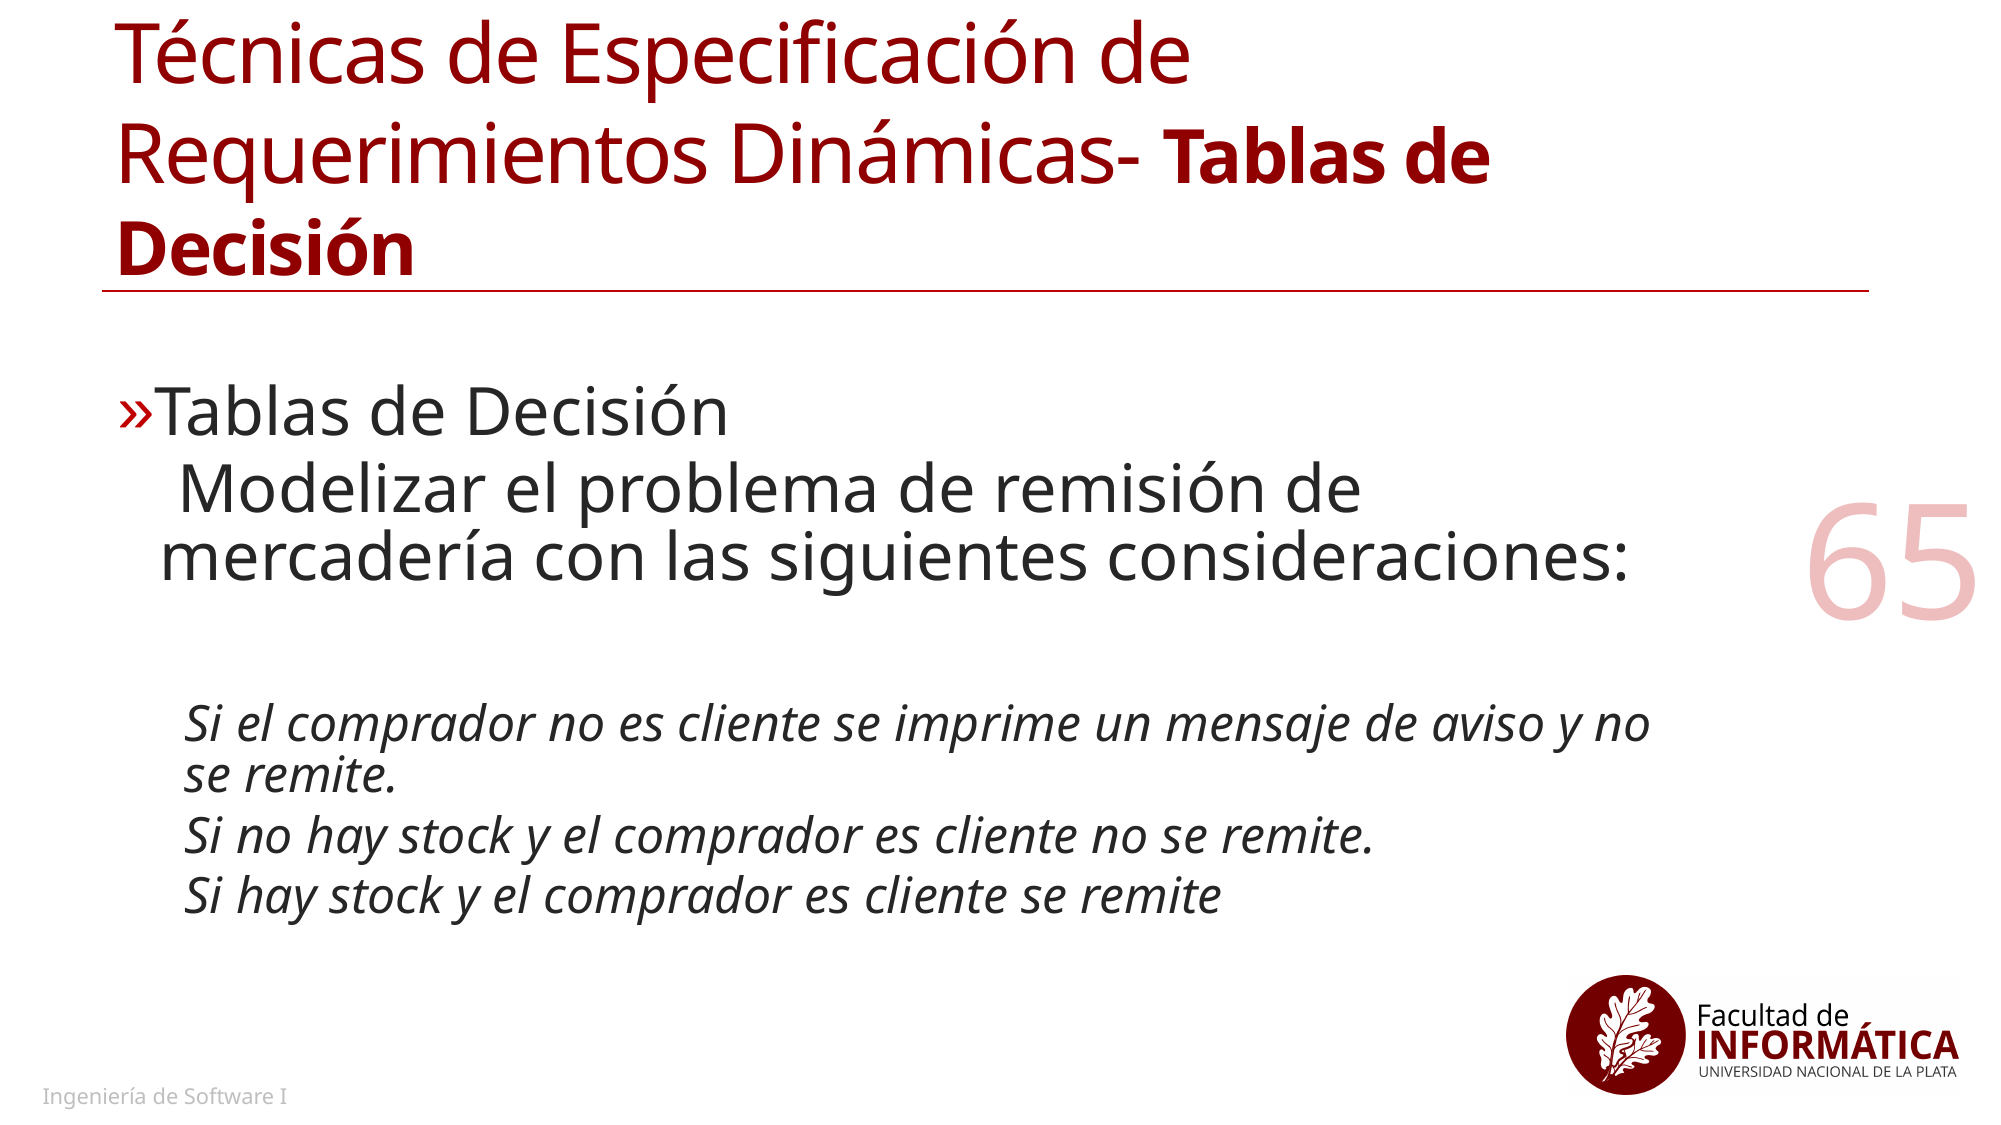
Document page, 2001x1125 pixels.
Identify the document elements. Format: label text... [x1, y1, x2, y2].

footer Ingeniería de Software I [27, 1075, 382, 1111]
text_box Técnicas de Especificación de Requerimientos Dinámicas- Tablas de Decisión [99, 101, 1794, 290]
list Tablas de Decisión Modelizar el problema de remisión de mercadería con las siguientes consideraciones: Si el comprador no es cliente se imprime un mensaje de aviso y no se remite. Si no hay stock y el comprador es cliente no se remite. Si hay stock y el comprador es cliente se remite [102, 373, 1686, 965]
picture [1566, 975, 1959, 1095]
slide_number 65 [1686, 456, 2000, 686]
